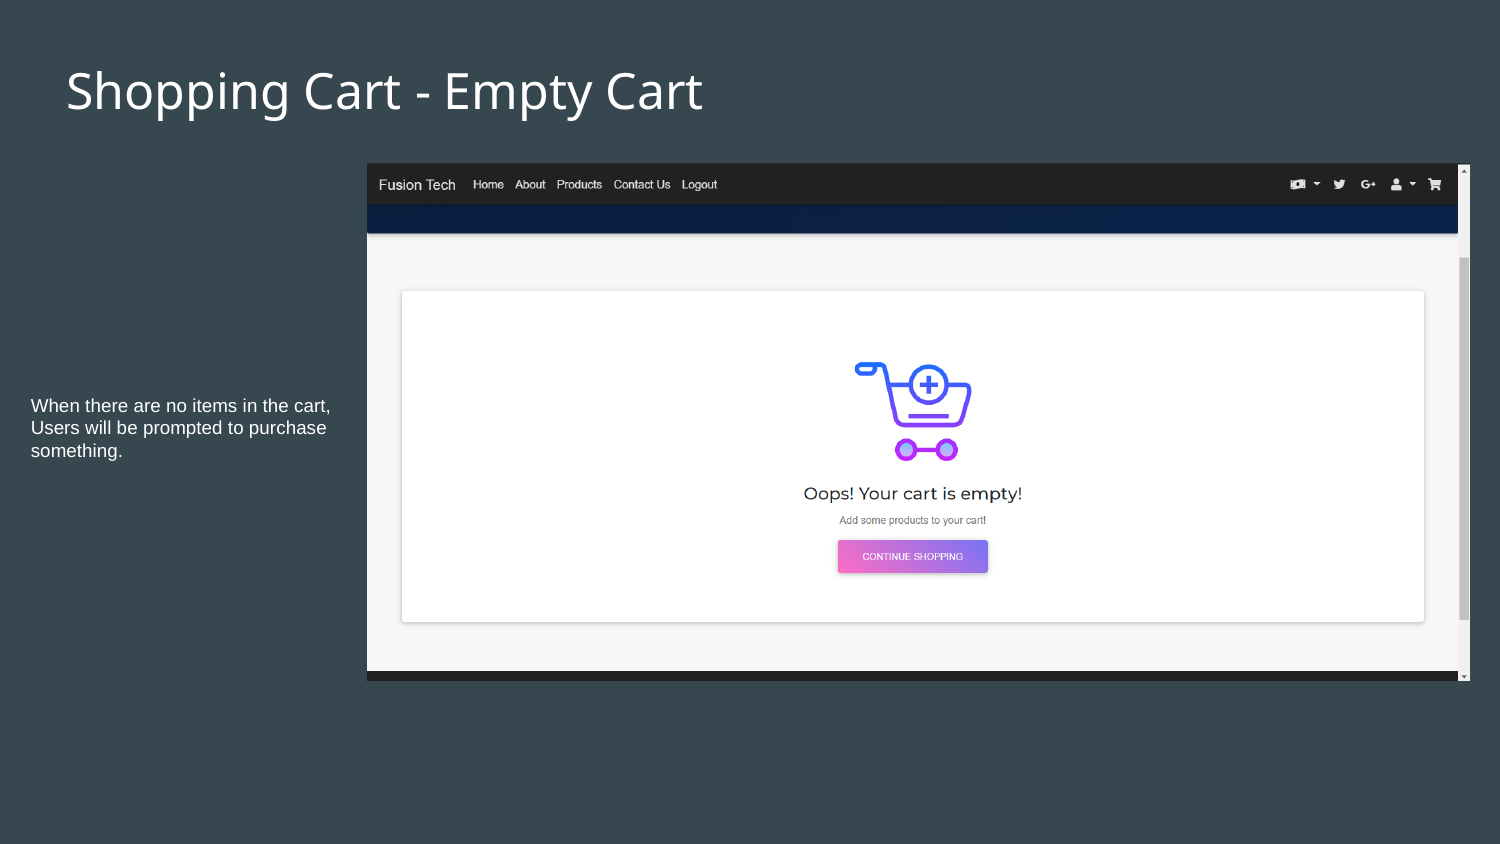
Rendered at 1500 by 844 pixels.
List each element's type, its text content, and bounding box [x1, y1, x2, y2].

picture [367, 163, 1470, 681]
text_box When there are no items in the cart, Users will be prompted to purchase something. [15, 378, 348, 466]
title Shopping Cart - Empty Cart [51, 44, 1449, 139]
